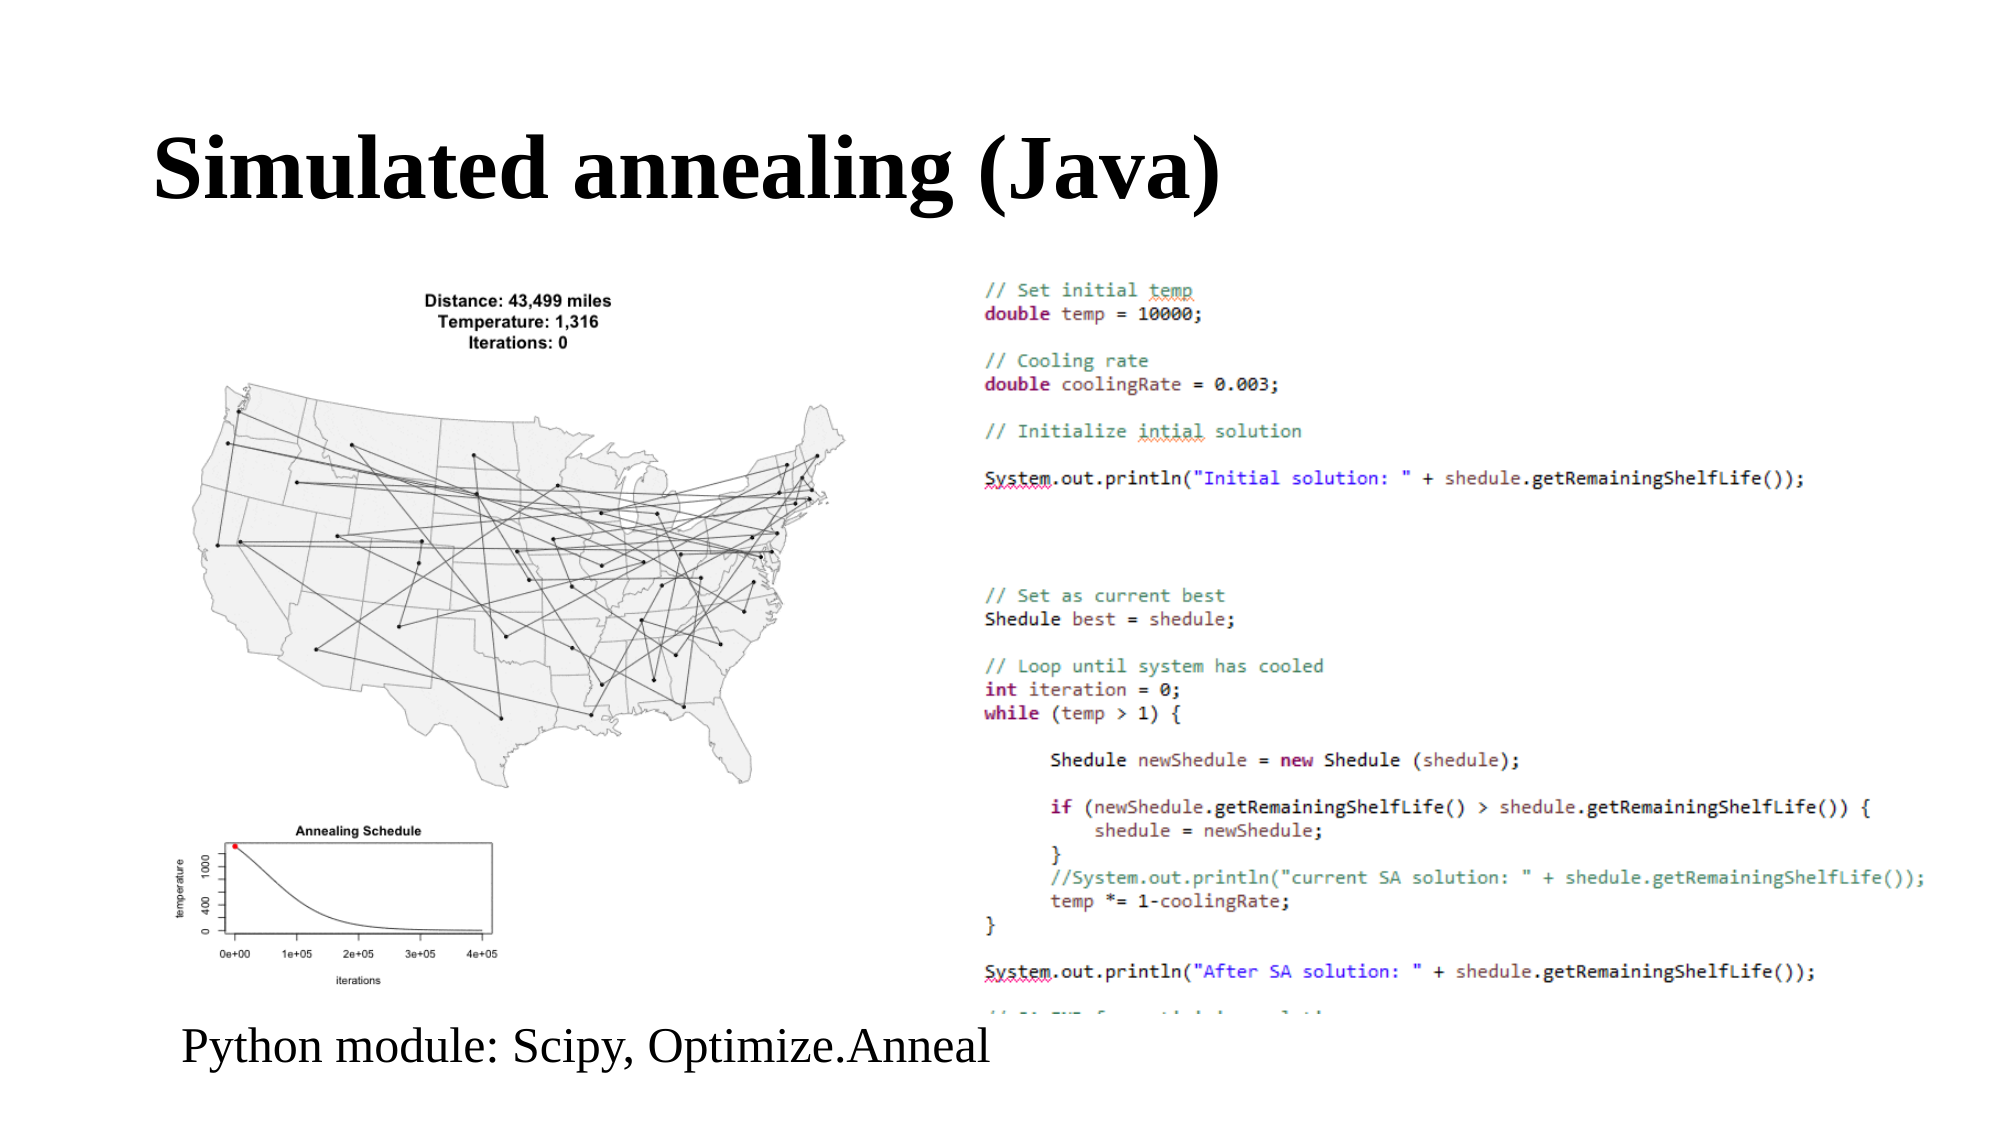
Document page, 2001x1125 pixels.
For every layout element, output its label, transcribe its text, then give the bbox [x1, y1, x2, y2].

picture [974, 267, 1967, 1014]
picture [166, 288, 871, 993]
title Simulated annealing (Java) [137, 59, 1863, 278]
list Python module: Scipy, Optimize.Anneal [166, 1011, 1892, 1118]
